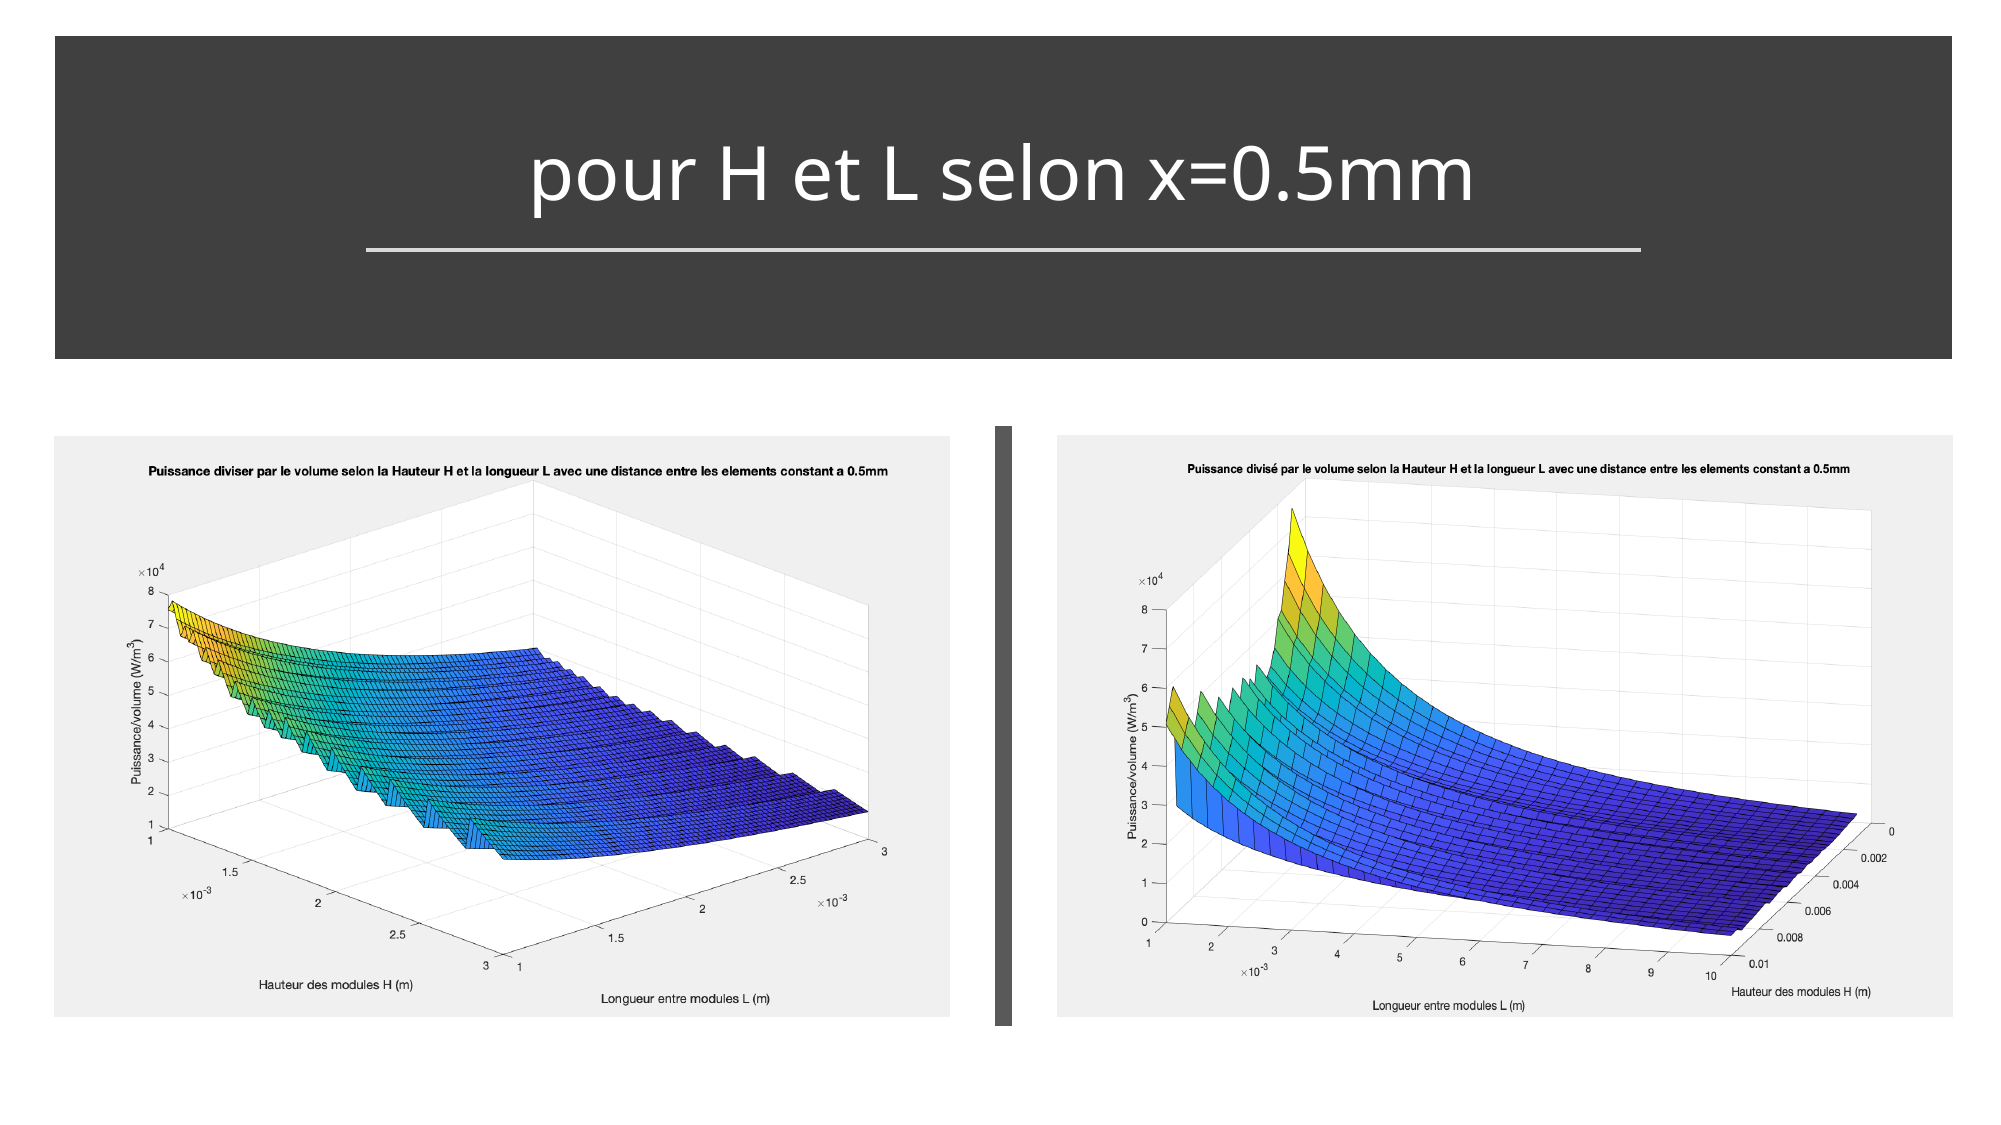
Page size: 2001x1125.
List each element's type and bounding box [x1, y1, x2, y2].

list [54, 435, 950, 1017]
picture [1057, 435, 1953, 1017]
text_box [64, 45, 1942, 350]
